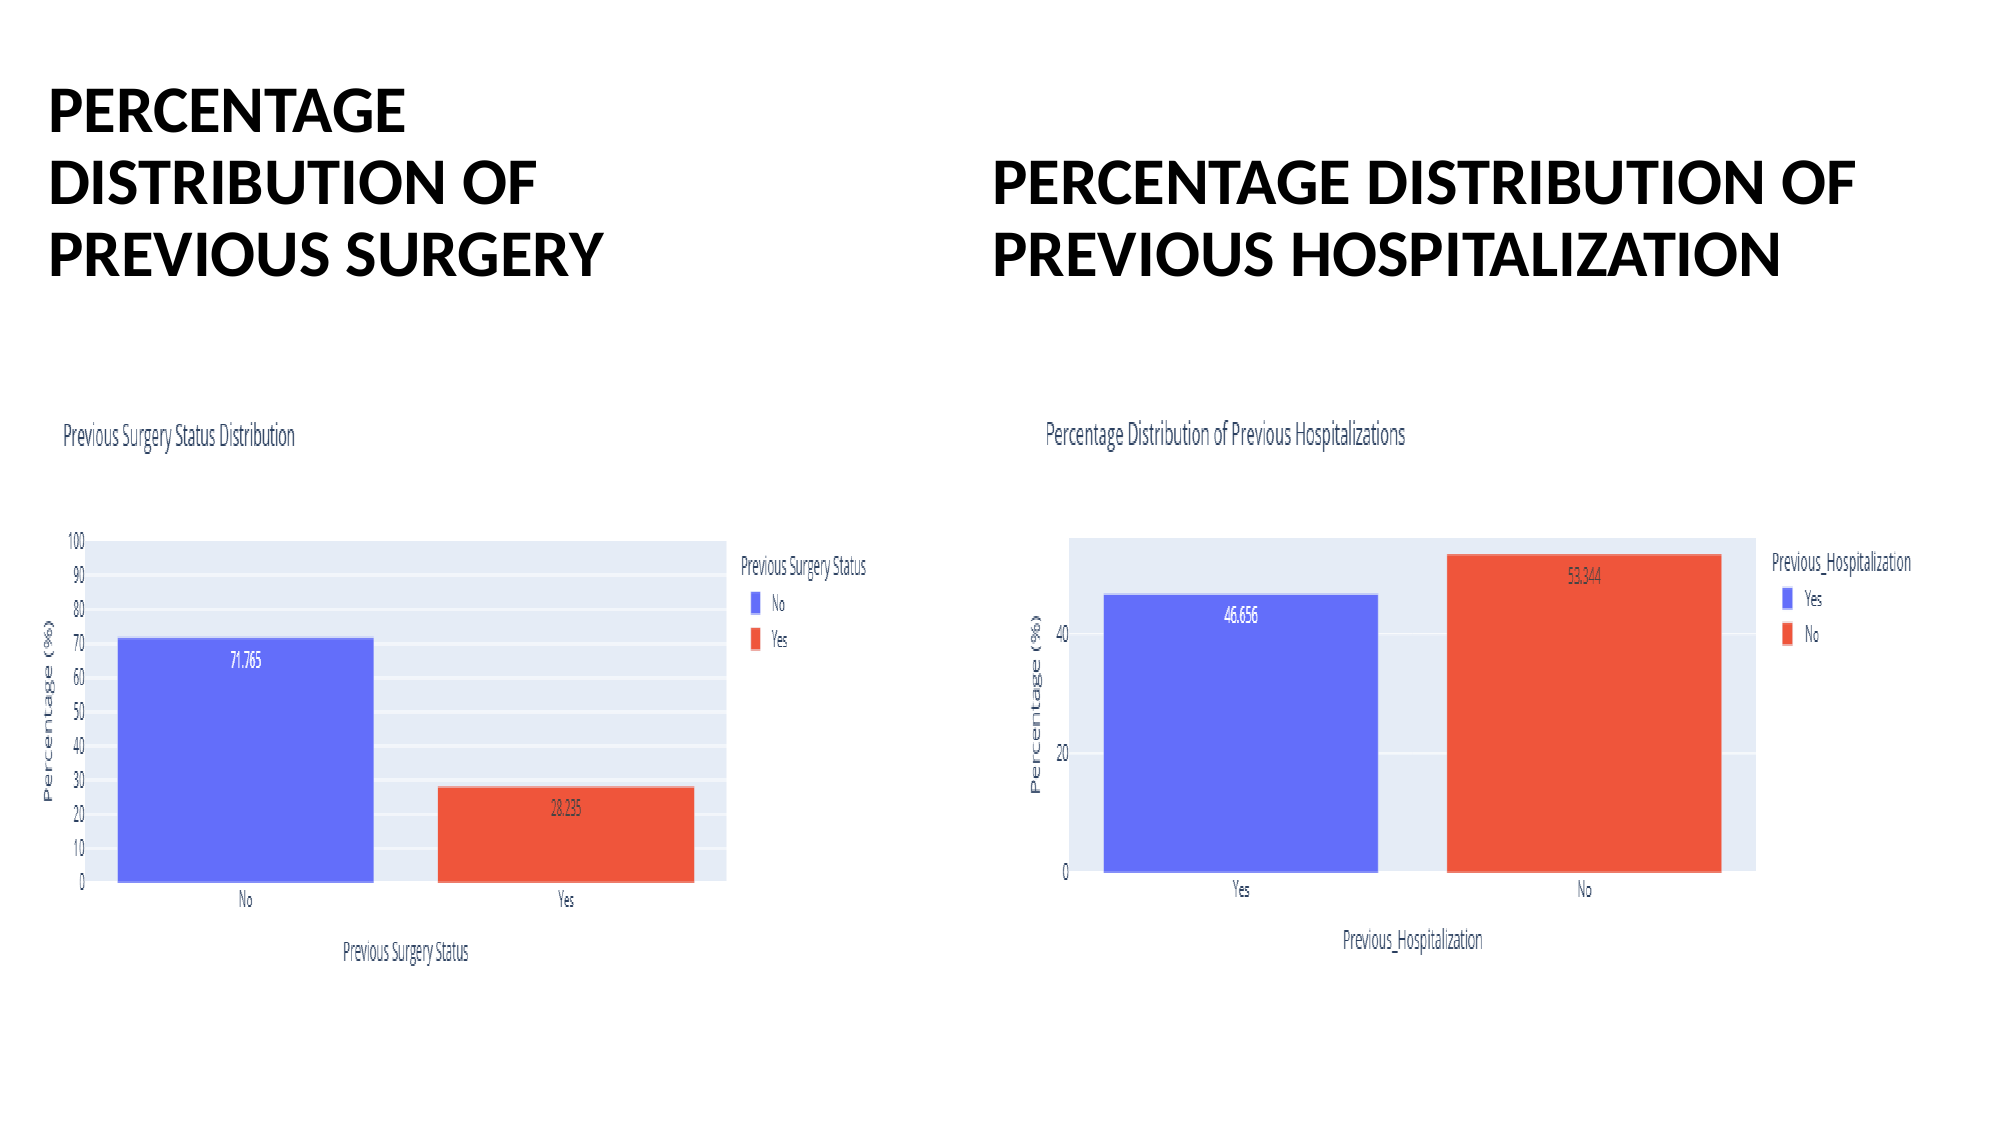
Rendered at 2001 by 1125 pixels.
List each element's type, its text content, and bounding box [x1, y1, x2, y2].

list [999, 351, 1924, 1023]
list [20, 351, 877, 1035]
list PERCENTAGE DISTRIBUTION OF PREVIOUS SURGERY [33, 42, 803, 299]
list PERCENTAGE DISTRIBUTION OF PREVIOUS HOSPITALIZATION [977, 42, 1912, 299]
